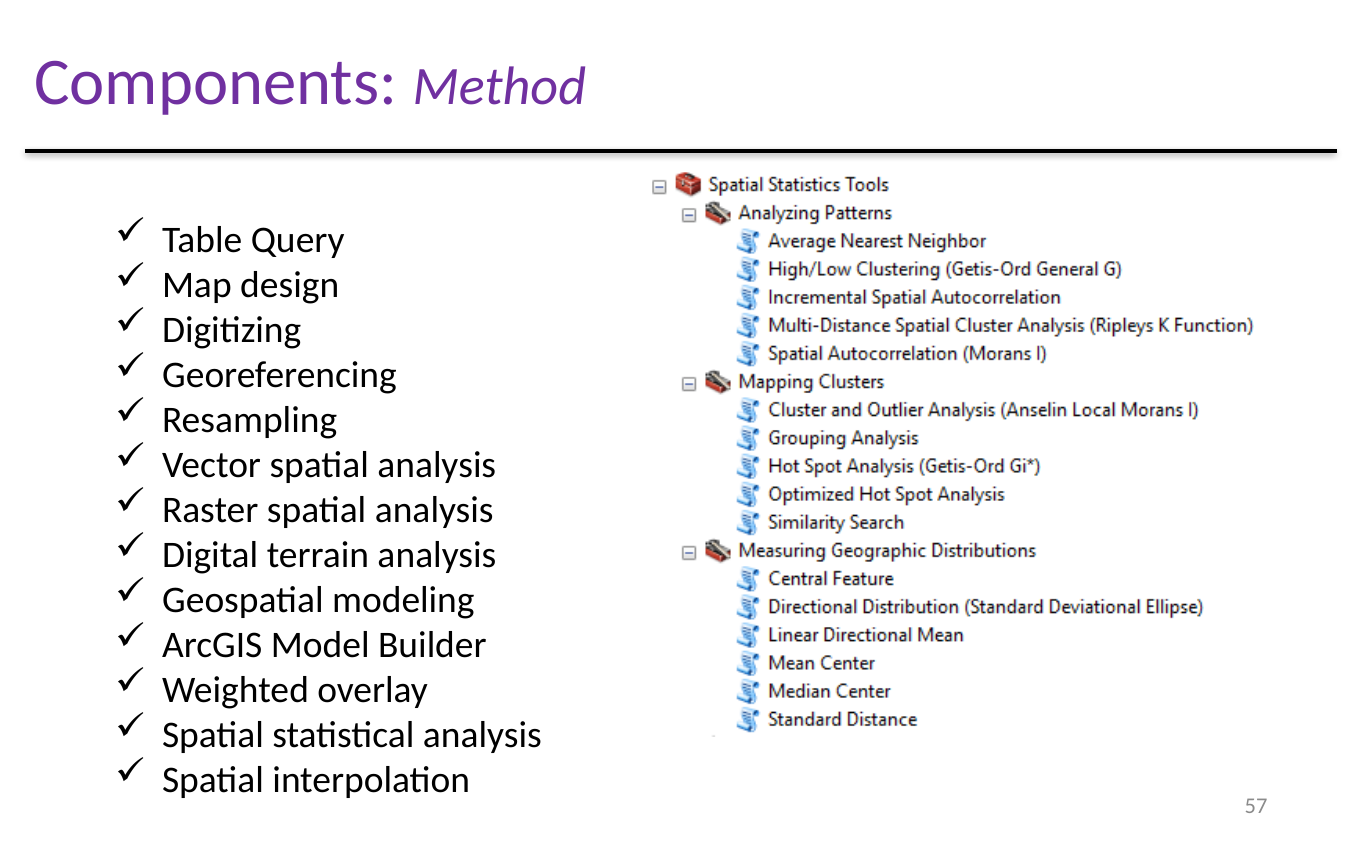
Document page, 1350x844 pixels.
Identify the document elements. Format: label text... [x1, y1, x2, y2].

text_box Components: Method [19, 7, 1345, 148]
text_box Table Query Map design Digitizing Georeferencing Resampling Vector spatial analysis Raster spatial analysis Digital terrain analysis Geospatial modeling ArcGIS Model Builder Weighted overlay Spatial statistical analysis Spatial interpolation [100, 207, 632, 807]
slide_number 57 [967, 782, 1283, 827]
picture [651, 171, 1268, 738]
